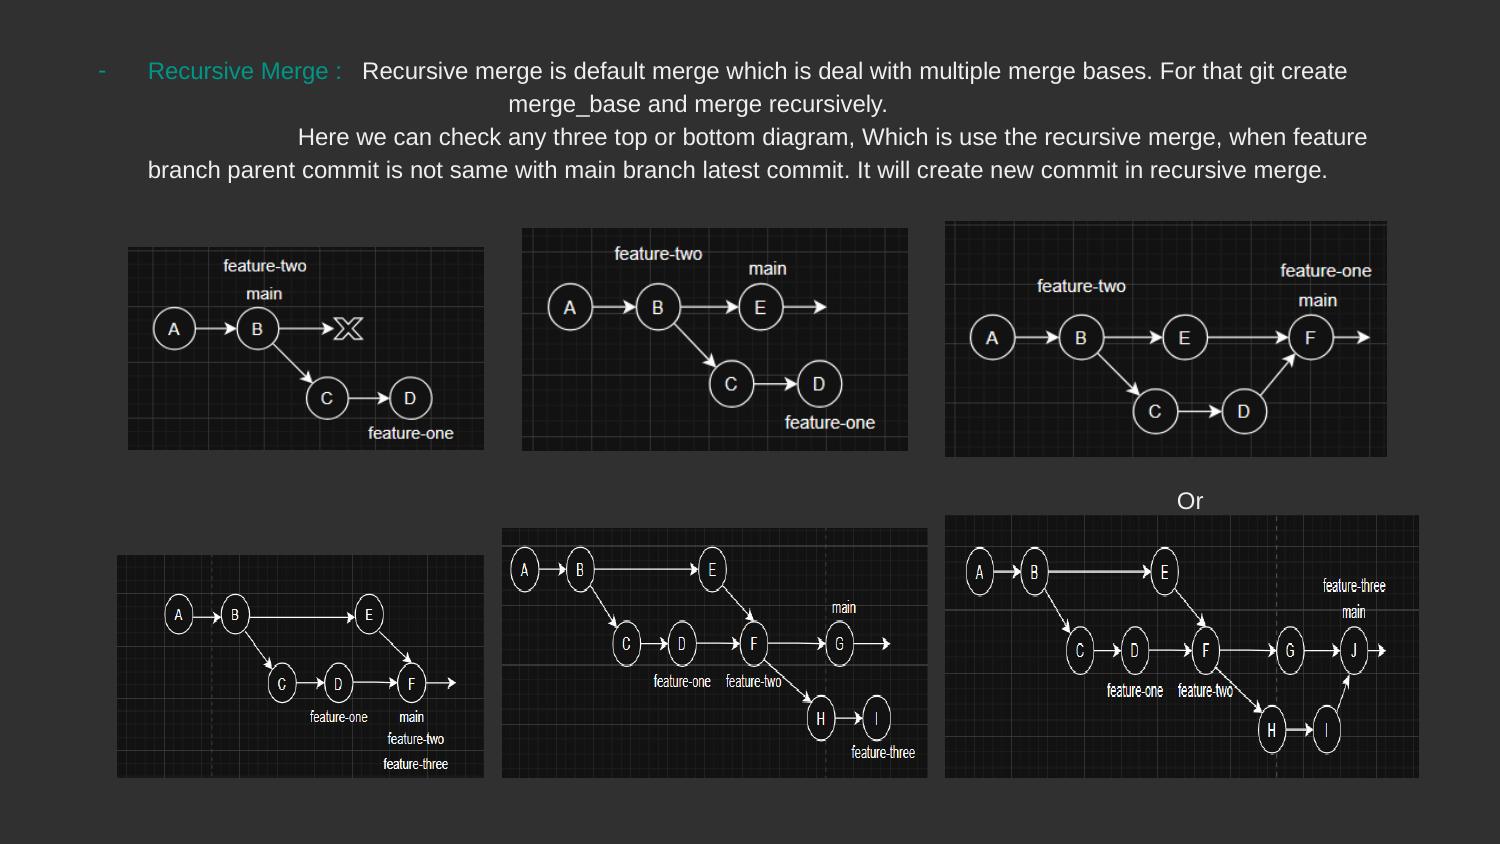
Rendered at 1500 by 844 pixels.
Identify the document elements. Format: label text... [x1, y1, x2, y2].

picture [128, 247, 485, 451]
picture [945, 515, 1419, 779]
picture [502, 528, 928, 779]
picture [521, 228, 908, 451]
picture [116, 555, 484, 779]
picture [945, 221, 1387, 458]
list Recursive Merge : Recursive merge is default merge which is deal with multiple merge bases. For that git create merge_base and merge recursively. Here we can check any three top or bottom diagram, Which is use the recursive merge, when feature branch parent commit is not same with main branch latest commit. It will create new commit in recursive merge. Or [57, 36, 1458, 818]
